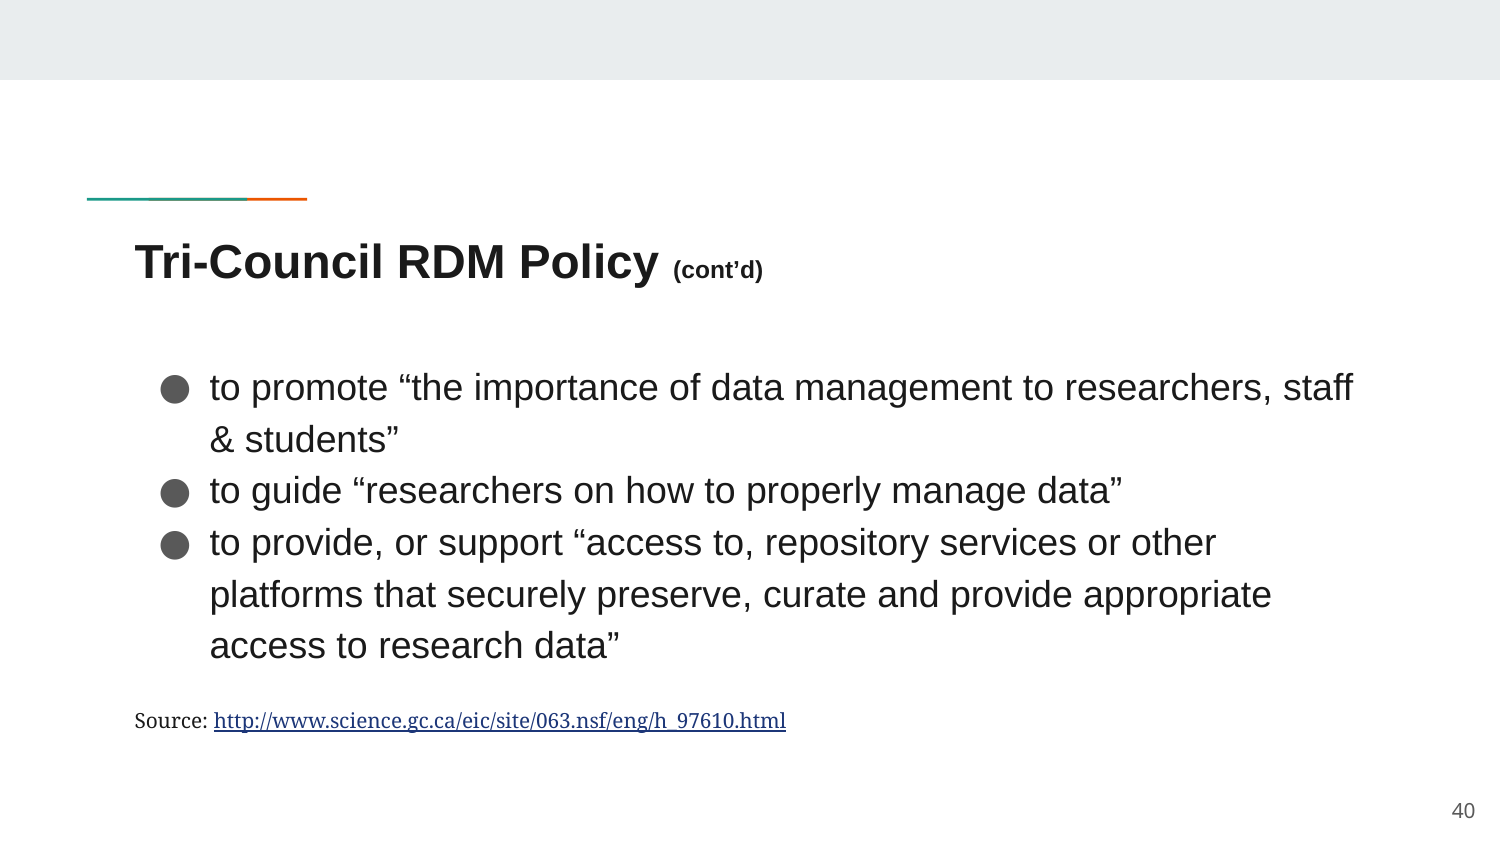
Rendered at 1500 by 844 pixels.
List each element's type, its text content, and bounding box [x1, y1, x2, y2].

slide_number 40 [1400, 779, 1491, 844]
list to promote “the importance of data management to researchers, staff & students” to guide “researchers on how to properly manage data” to provide, or support “access to, repository services or other platforms that securely preserve, curate and provide appropriate access to research data” Source: http://www.science.gc.ca/eic/site/063.nsf/eng/h_97610.html [119, 341, 1381, 780]
title Tri-Council RDM Policy (cont’d) RDM M Policy [119, 216, 1381, 305]
